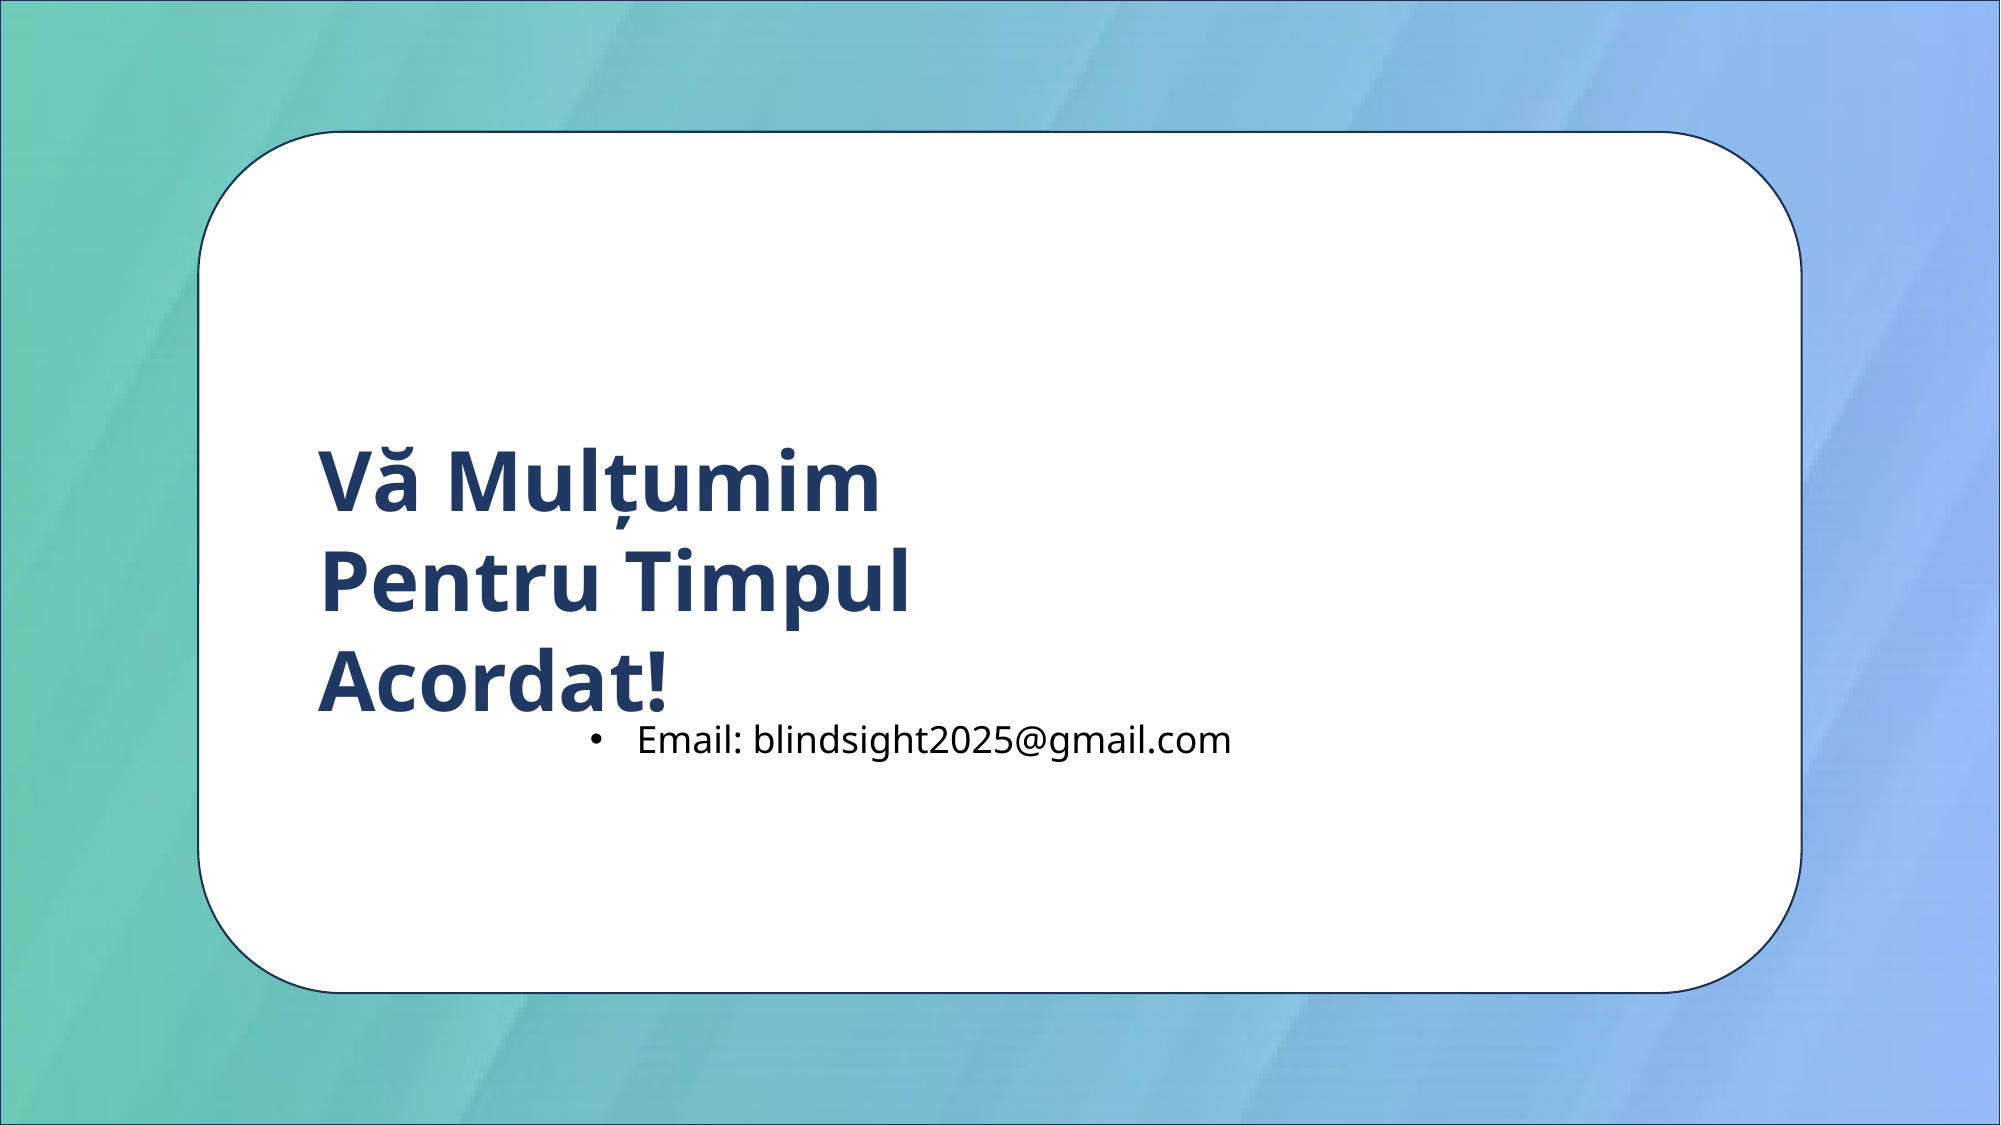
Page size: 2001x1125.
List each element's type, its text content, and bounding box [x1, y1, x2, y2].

text_box [197, 130, 1803, 995]
text_box Vă Mulțumim Pentru Timpul Acordat! [303, 420, 1188, 736]
text_box [0, 0, 2000, 1125]
text_box Email: blindsight2025@gmail.com [575, 708, 1459, 769]
